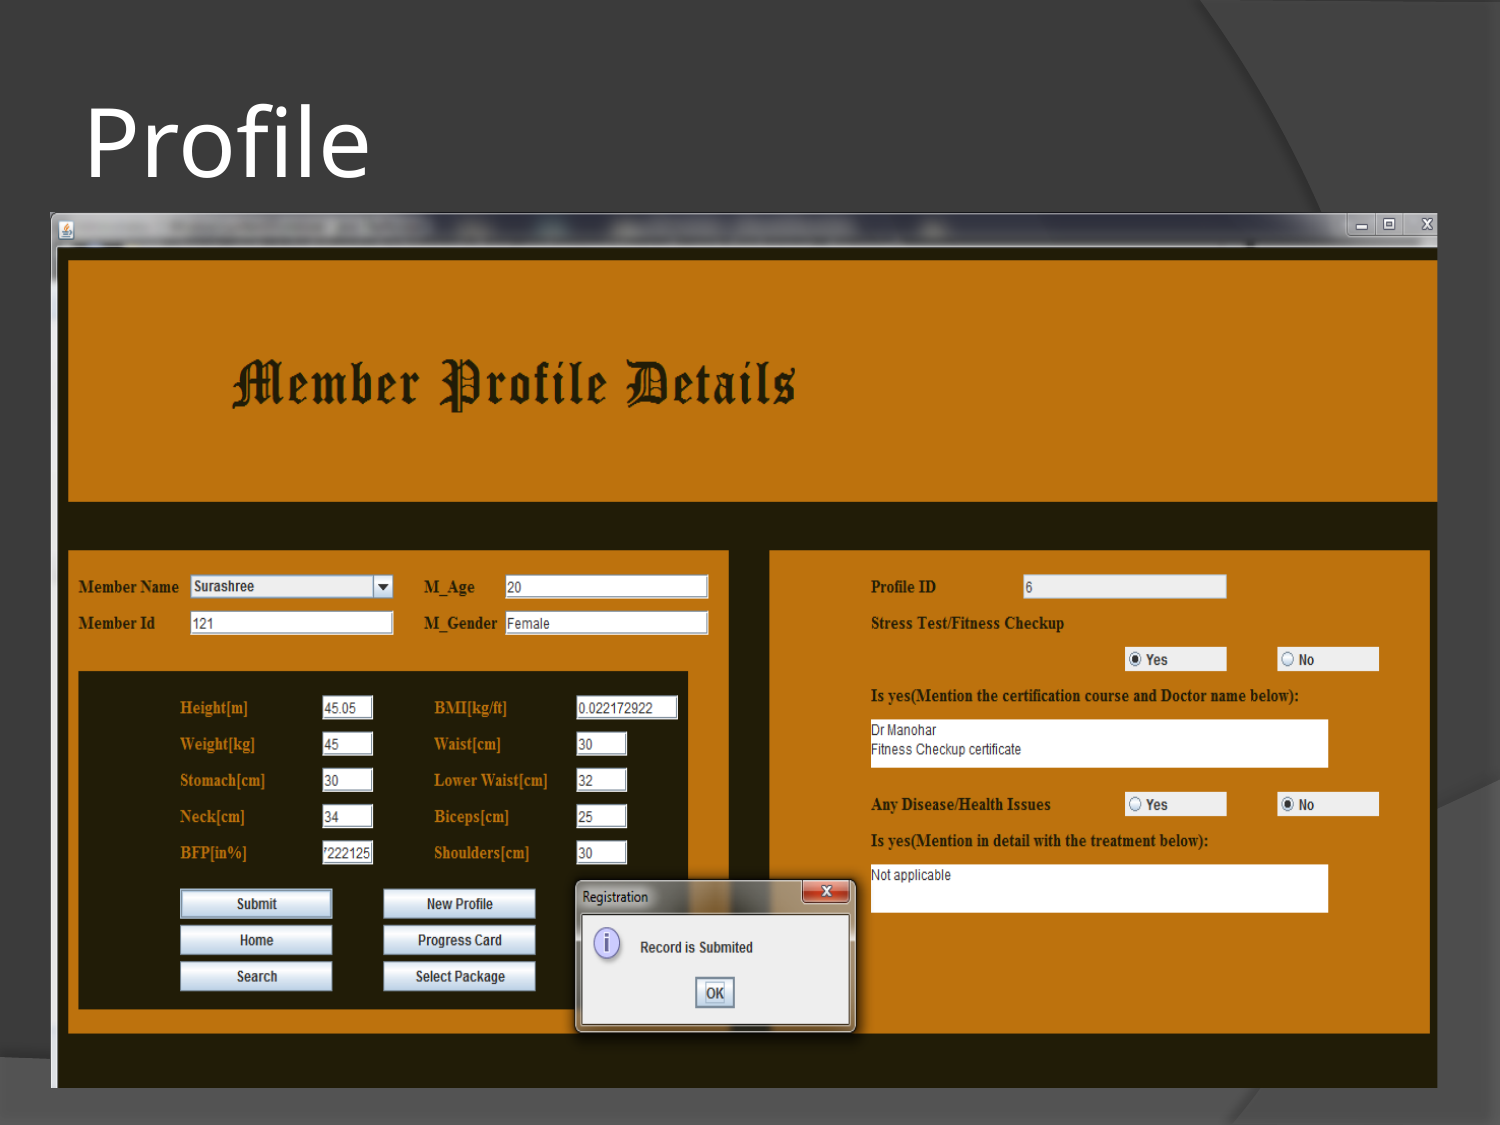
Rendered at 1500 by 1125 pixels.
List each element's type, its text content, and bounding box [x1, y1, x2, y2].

picture [49, 212, 1438, 1088]
title Profile [75, 45, 1301, 204]
